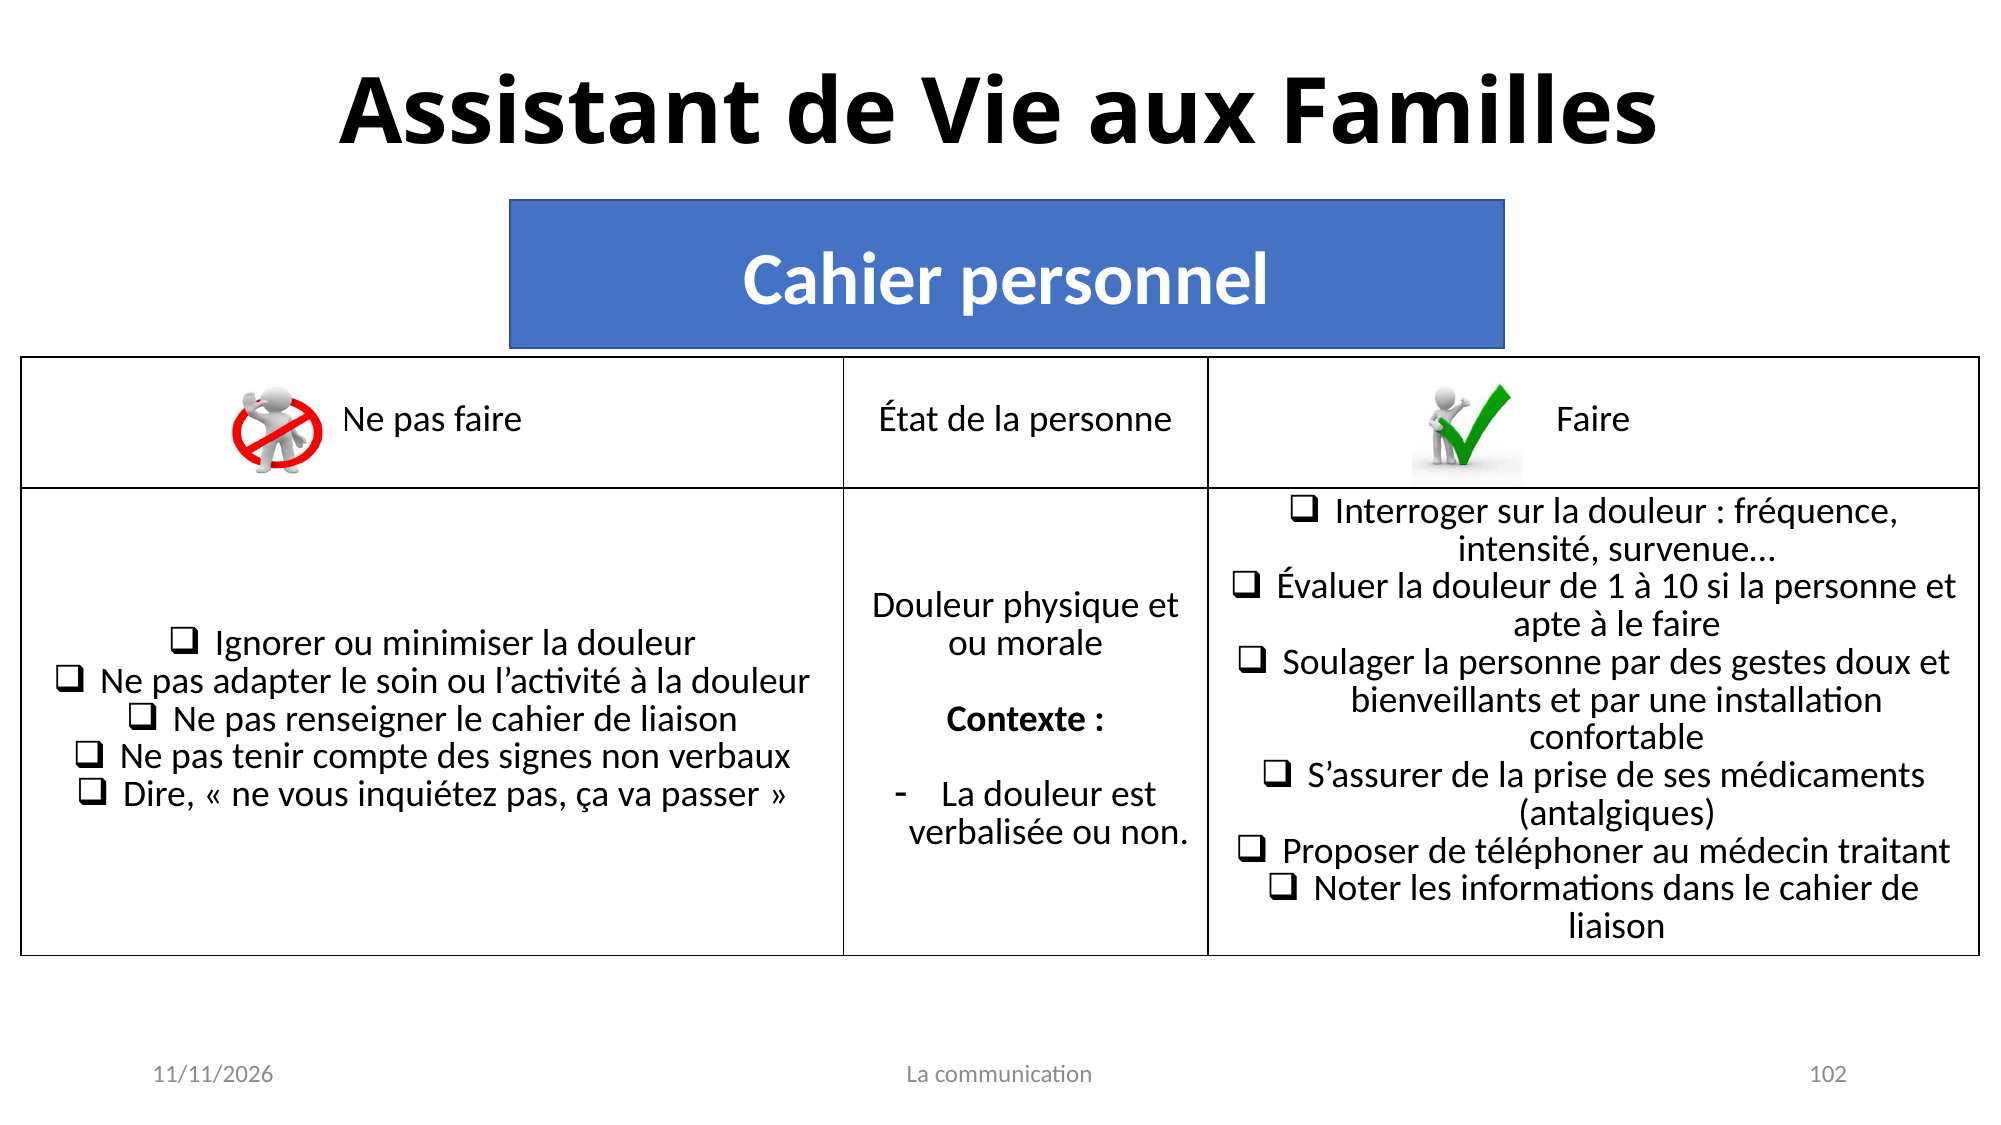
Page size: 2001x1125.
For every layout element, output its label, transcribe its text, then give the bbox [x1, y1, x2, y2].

table_header État de la personne [844, 358, 1207, 487]
text_box Cahier personnel [509, 199, 1505, 349]
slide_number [137, 1042, 588, 1103]
table_header Ne pas faire [22, 358, 843, 487]
text_box Assistant de Vie aux Familles [137, 56, 1863, 275]
table_header Faire [1209, 358, 1978, 487]
picture [207, 376, 345, 486]
footer La communication [662, 1042, 1338, 1103]
slide_number 102 [1412, 1042, 1863, 1103]
picture [1412, 376, 1523, 486]
table_cell Douleur physique et ou morale Contexte : La douleur est verbalisée ou non. [844, 489, 1207, 955]
table_cell Ignorer ou minimiser la douleur Ne pas adapter le soin ou l’activité à la douleur Ne pas renseigner le cahier de liaison Ne pas tenir compte des signes non verbaux Dire, « ne vous inquiétez pas, ça va passer » [22, 489, 843, 955]
table_cell Interroger sur la douleur : fréquence, intensité, survenue… Évaluer la douleur de 1 à 10 si la personne et apte à le faire Soulager la personne par des gestes doux et bienveillants et par une installation confortable S’assurer de la prise de ses médicaments (antalgiques) Proposer de téléphoner au médecin traitant Noter les informations dans le cahier de liaison [1209, 489, 1978, 955]
